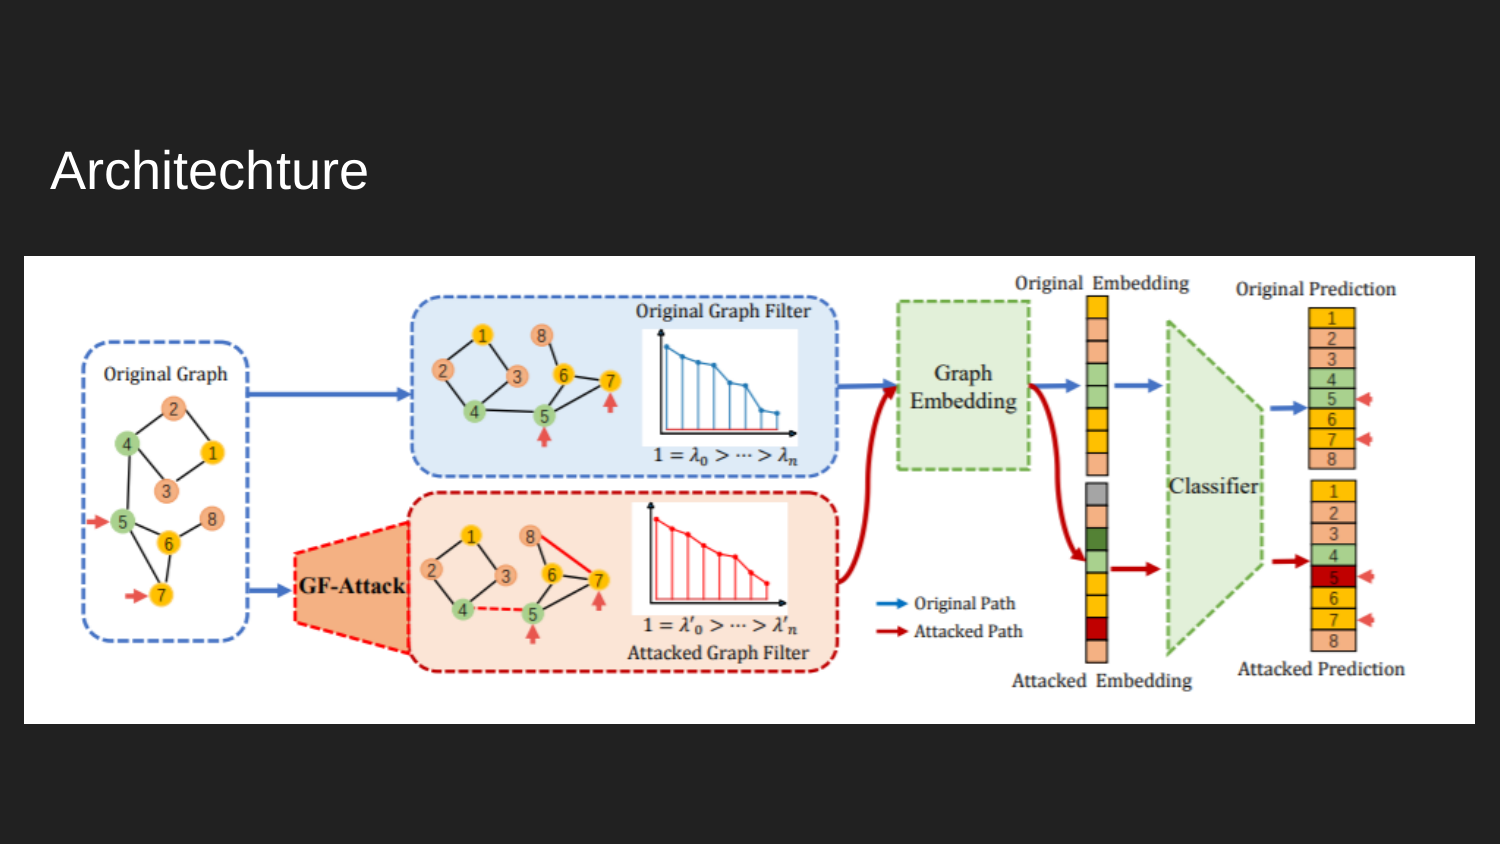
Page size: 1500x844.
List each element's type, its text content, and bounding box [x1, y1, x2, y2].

text_box Architechture [35, 120, 709, 216]
picture [24, 256, 1476, 724]
